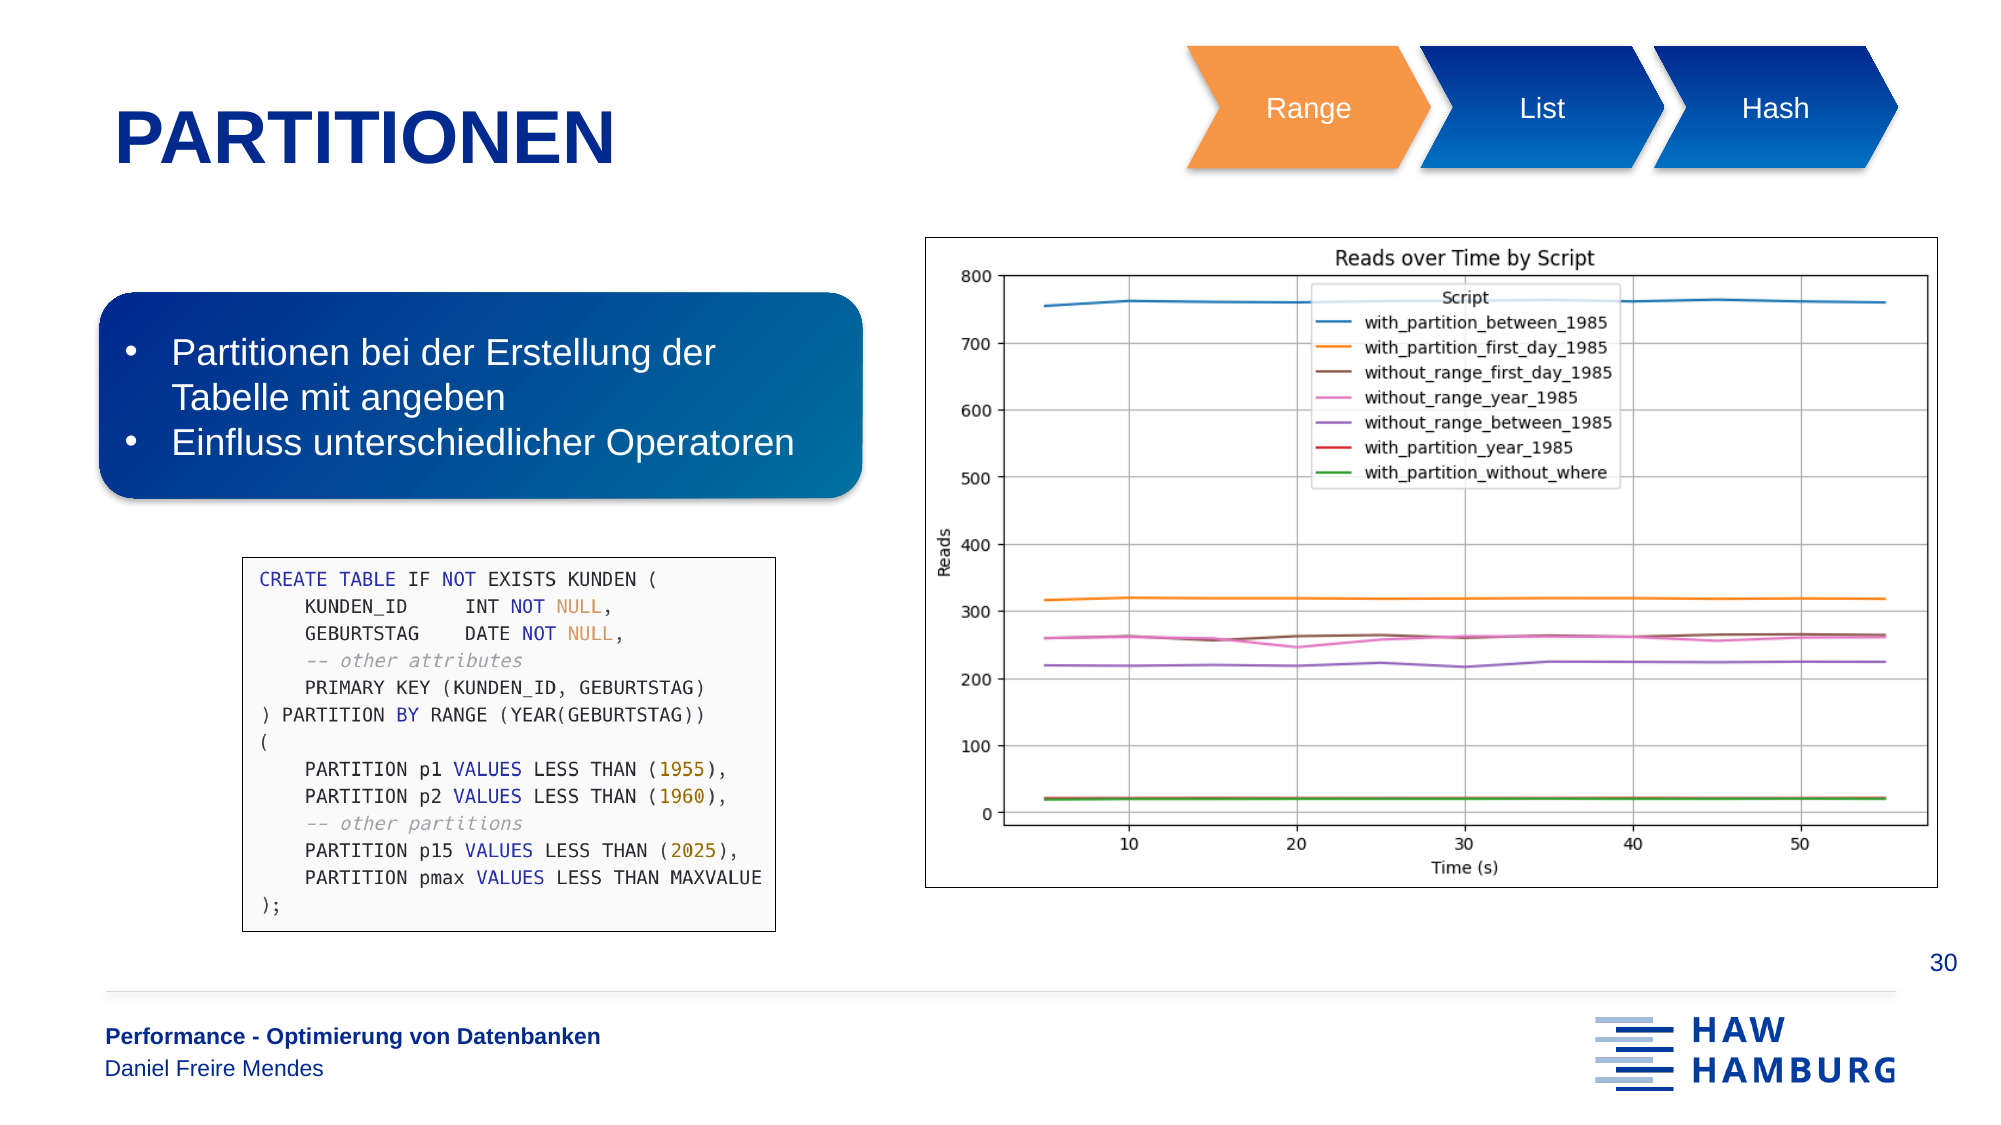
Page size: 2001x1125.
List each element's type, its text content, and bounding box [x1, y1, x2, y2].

text_box Partitionen bei der Erstellung der Tabelle mit angeben Einfluss unterschiedlicher Operatoren [98, 292, 864, 499]
picture [924, 237, 1938, 888]
title Partitionen [99, 60, 1899, 218]
text_box List [1419, 45, 1666, 170]
text_box Range [1186, 45, 1432, 170]
text_box Hash [1653, 45, 1899, 170]
slide_number 30 [1506, 931, 1973, 992]
picture [241, 557, 777, 932]
